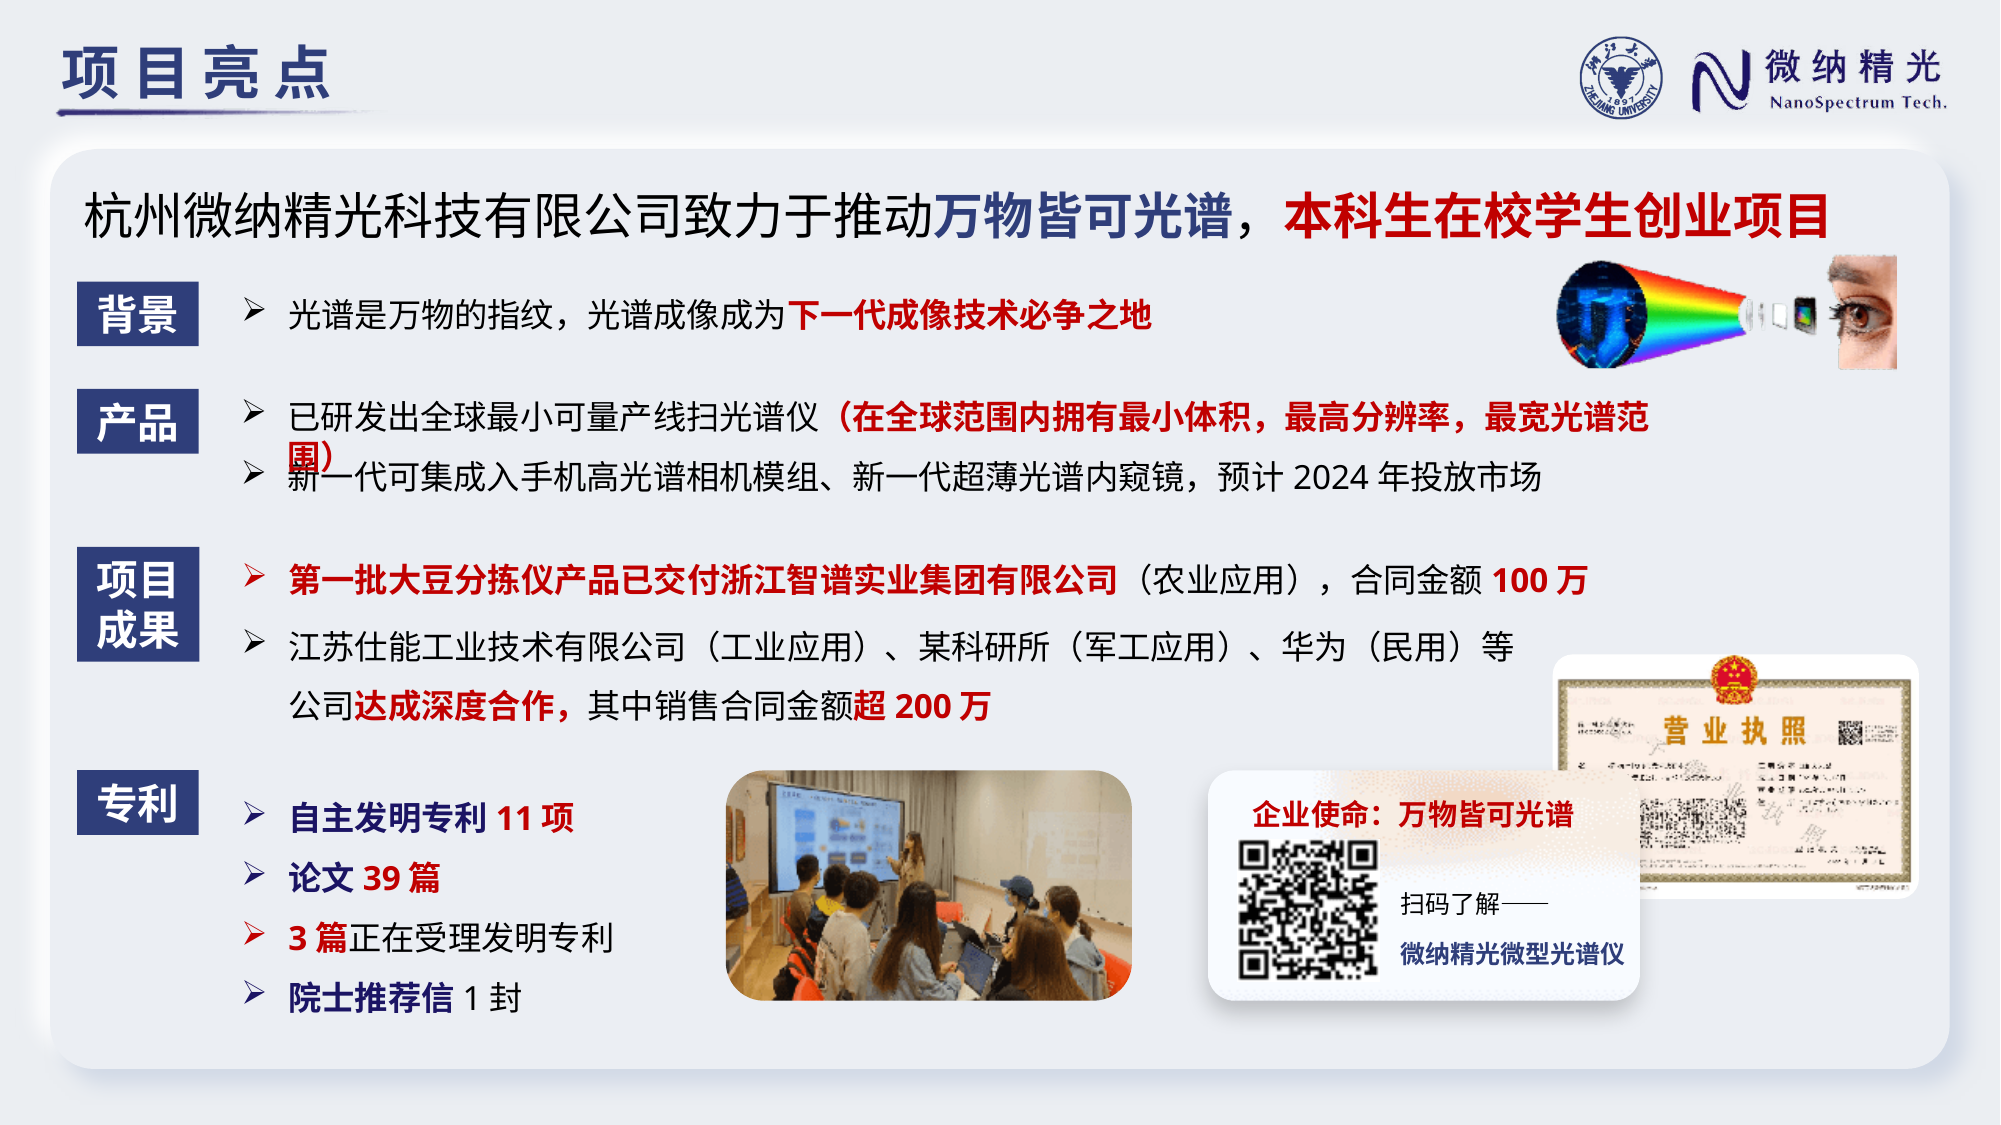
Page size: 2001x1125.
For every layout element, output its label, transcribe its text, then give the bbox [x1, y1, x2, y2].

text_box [50, 148, 1950, 1069]
picture [1552, 654, 1919, 899]
picture [1237, 839, 1380, 982]
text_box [77, 770, 957, 1022]
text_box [76, 546, 1789, 728]
slide_number [1533, 1064, 1984, 1125]
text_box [1575, 28, 1962, 131]
picture [1552, 244, 1897, 374]
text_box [77, 281, 1320, 348]
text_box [1208, 770, 1683, 1001]
text_box 项目亮点 [27, 28, 366, 114]
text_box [77, 388, 1709, 505]
picture [39, 67, 410, 156]
picture [725, 770, 1132, 1001]
